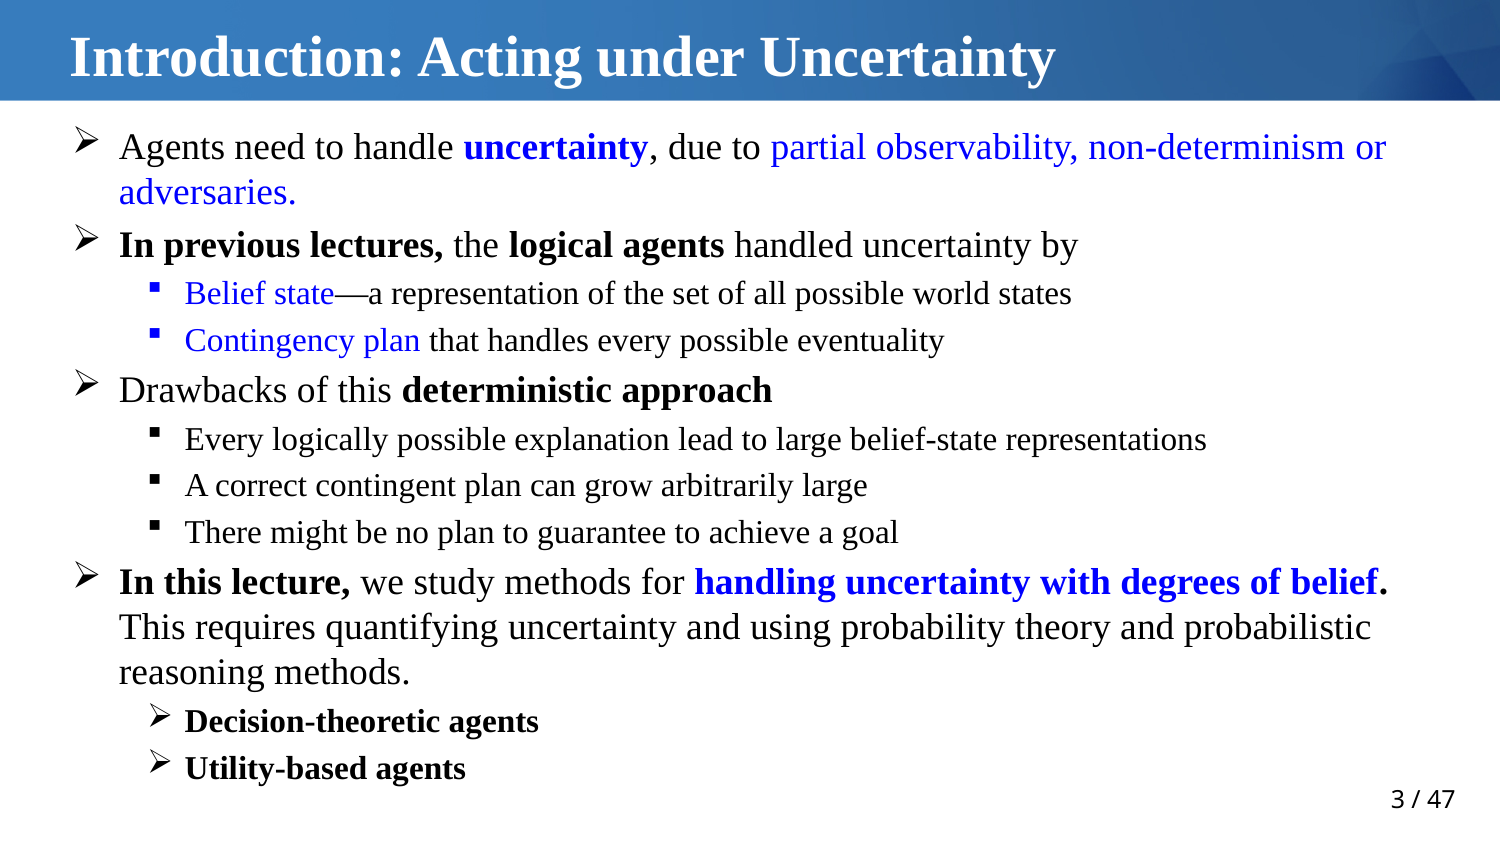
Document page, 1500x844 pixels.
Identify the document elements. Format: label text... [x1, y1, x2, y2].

title Introduction: Acting under Uncertainty [55, 10, 1483, 95]
list Agents need to handle uncertainty, due to partial observability, non-determinism or adversaries. In previous lectures, the logical agents handled uncertainty by Belief state—a representation of the set of all possible world states Contingency plan that handles every possible eventuality Drawbacks of this deterministic approach Every logically possible explanation lead to large belief-state representations A correct contingent plan can grow arbitrarily large There might be no plan to guarantee to achieve a goal In this lecture, we study methods for handling uncertainty with degrees of belief. This requires quantifying uncertainty and using probability theory and probabilistic reasoning methods. Decision-theoretic agents Utility-based agents [0, 114, 1412, 824]
picture [0, 0, 1500, 103]
